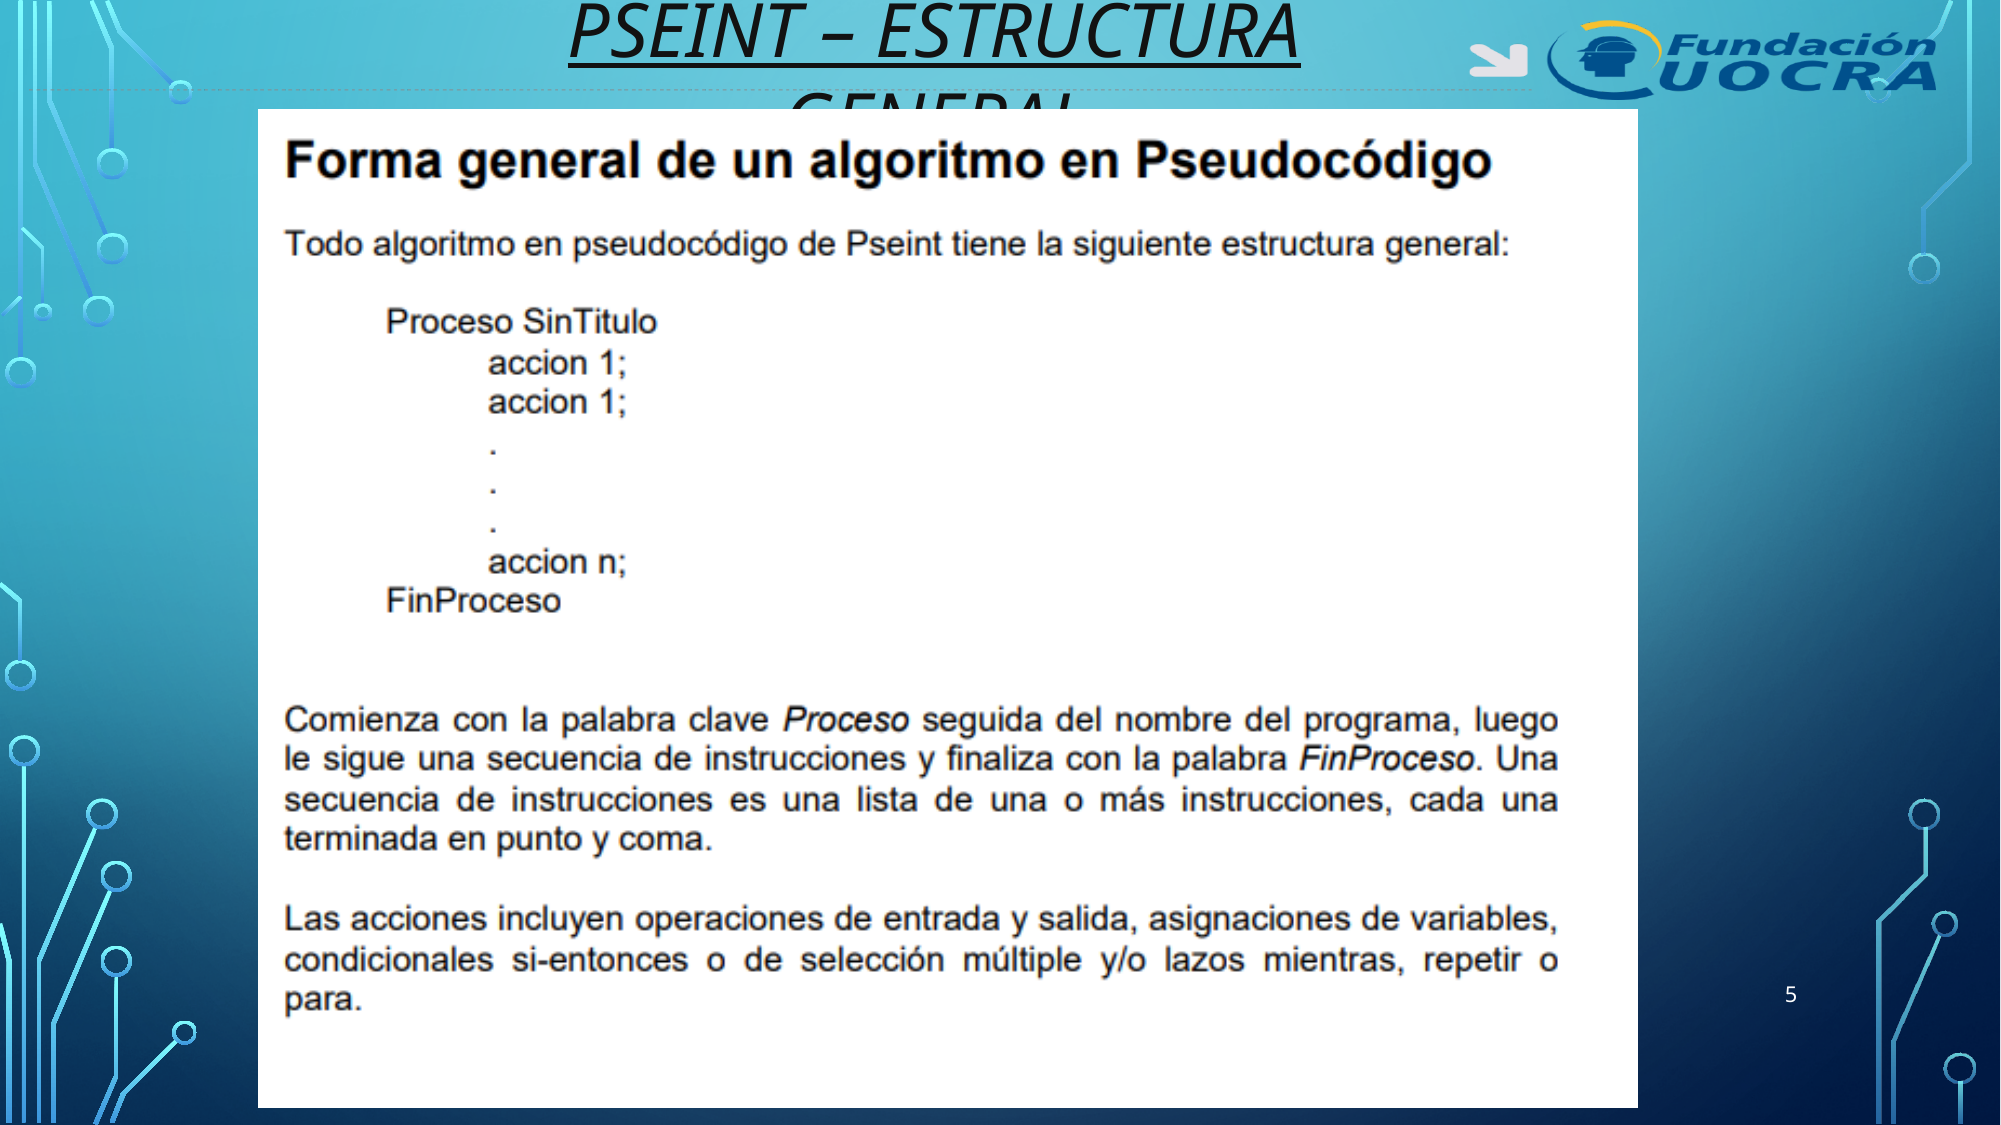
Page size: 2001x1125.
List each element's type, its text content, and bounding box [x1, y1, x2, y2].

text_box PSEINT – ESTRUCTURA GENERAL [413, 11, 1456, 20]
slide_number 5 [1685, 965, 1813, 1025]
text_box PSEINT – ESTRUCTURA GENERAL [413, 101, 1456, 108]
picture [258, 108, 1638, 1108]
picture [28, 20, 1936, 101]
